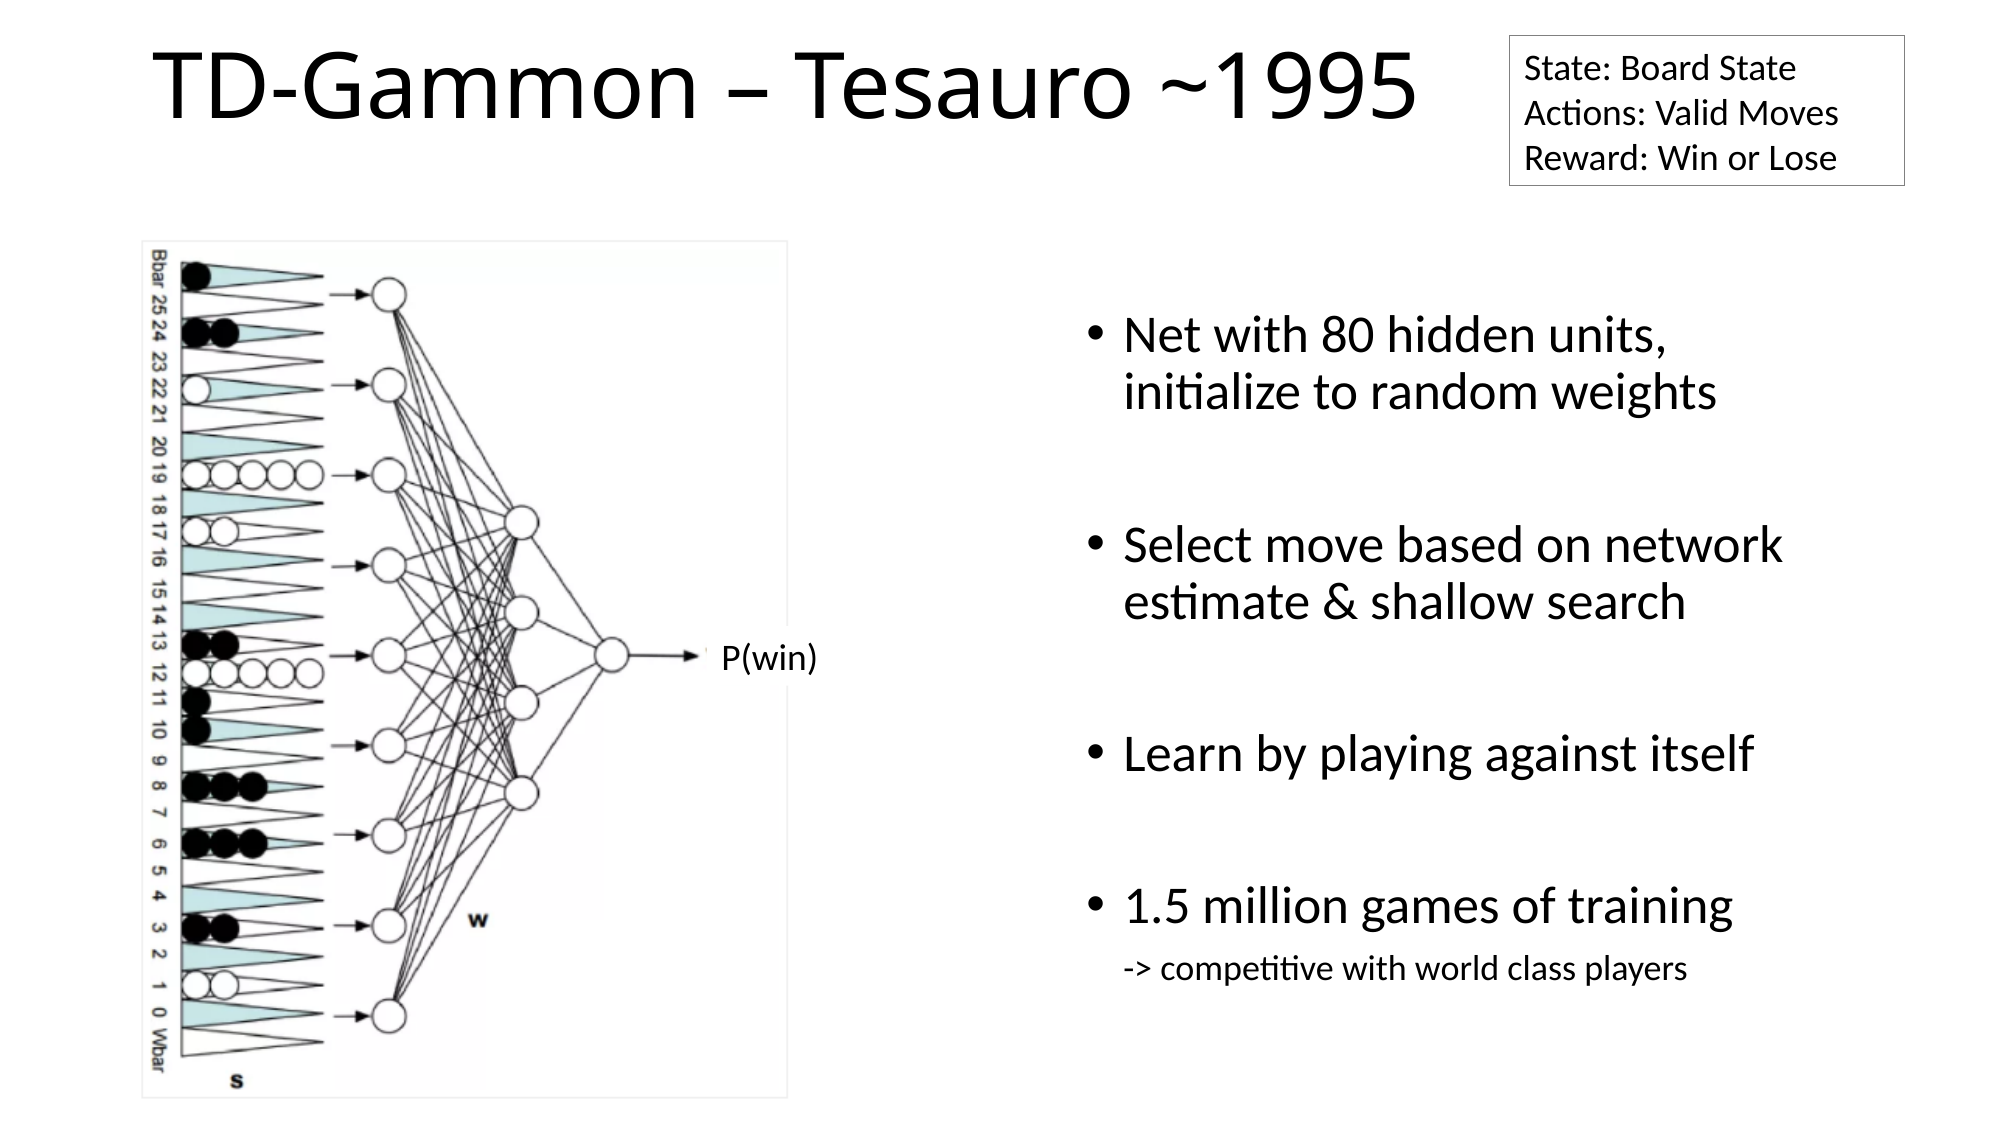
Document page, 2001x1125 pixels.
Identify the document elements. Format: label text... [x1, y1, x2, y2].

list Net with 80 hidden units, initialize to random weights Select move based on network estimate & shallow search Learn by playing against itself 1.5 million games of training -> competitive with world class players [1071, 299, 1863, 1014]
text_box State: Board State Actions: Valid Moves Reward: Win or Lose [1509, 35, 1905, 186]
text_box P(win) [796, 626, 834, 686]
title TD-Gammon – Tesauro ~1995 [137, 20, 1863, 158]
picture [137, 225, 796, 1105]
